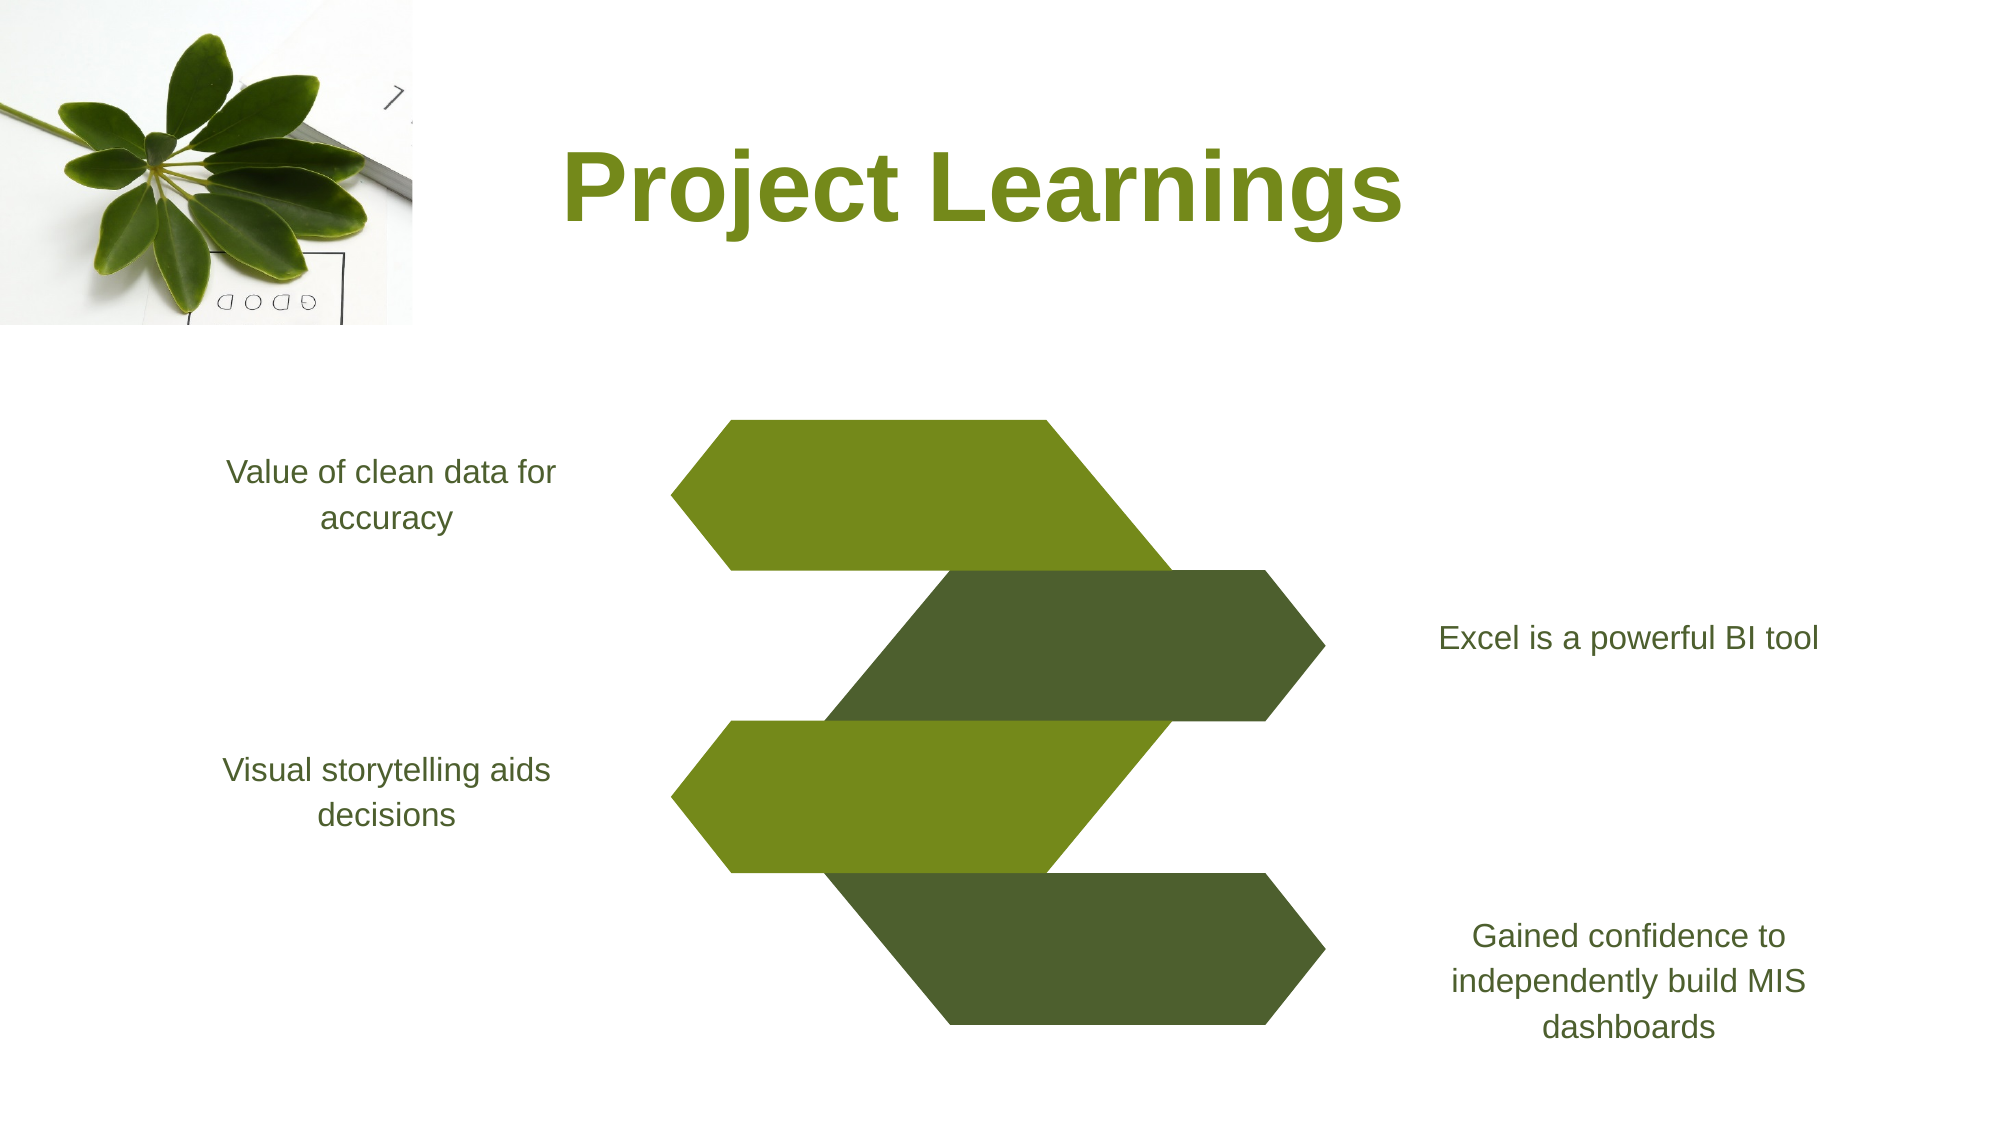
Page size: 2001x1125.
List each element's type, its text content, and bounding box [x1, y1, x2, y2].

text_box Visual storytelling aids decisions [157, 735, 617, 841]
text_box Value of clean data for accuracy [157, 437, 617, 544]
text_box [669, 418, 1175, 574]
picture [0, 0, 413, 325]
text_box [824, 569, 1327, 725]
text_box Gained confidence to independently build MIS dashboards [1399, 901, 1859, 1053]
text_box [824, 870, 1328, 1026]
text_box Project Learnings [546, 114, 1421, 249]
text_box Excel is a powerful BI tool [1399, 603, 1859, 664]
text_box [669, 717, 1175, 875]
